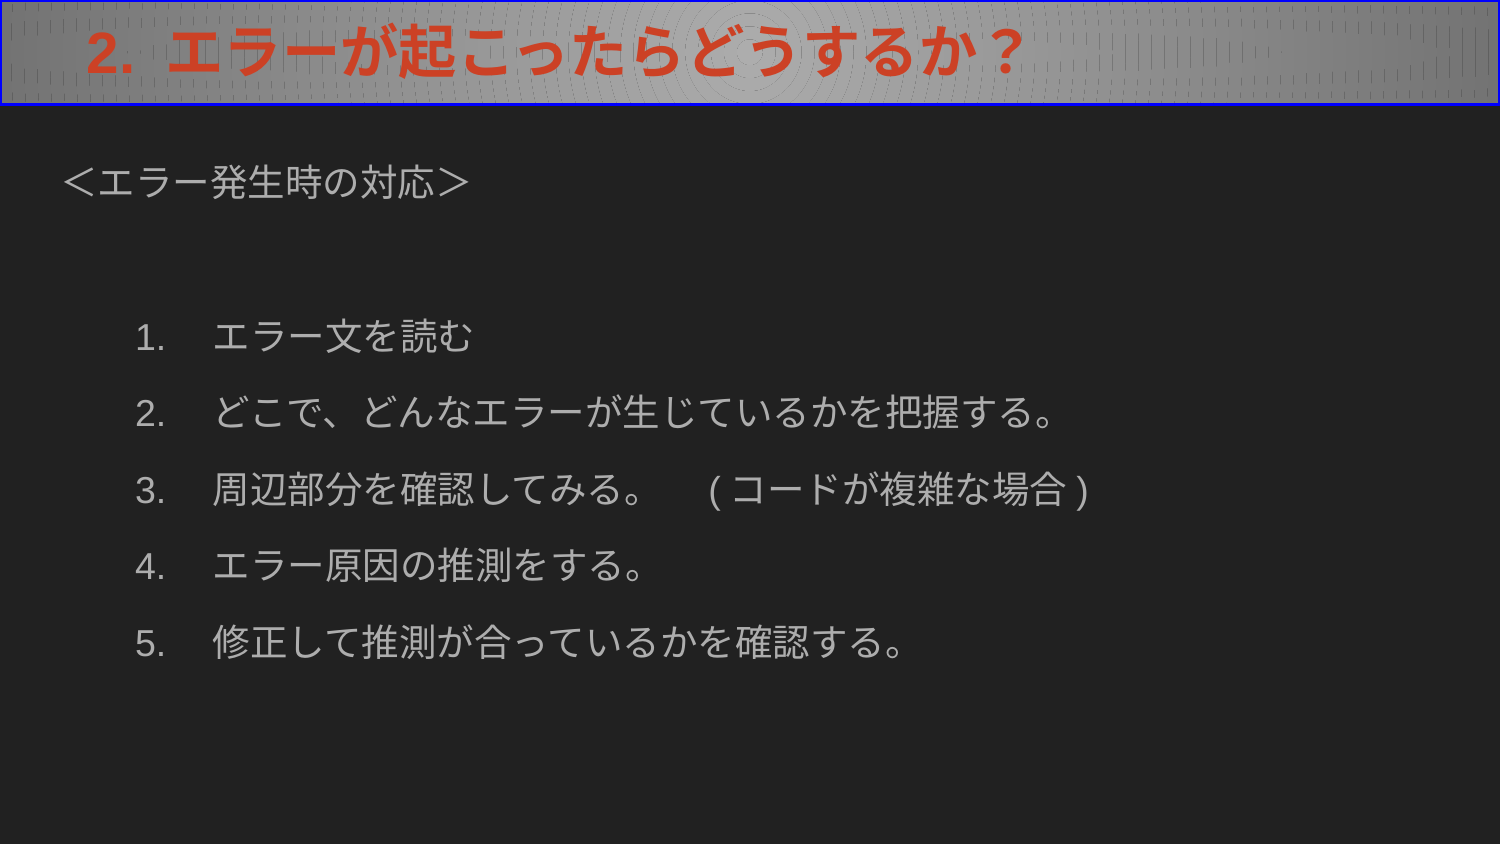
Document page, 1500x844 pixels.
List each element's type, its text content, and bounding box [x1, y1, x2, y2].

text_box 2. エラーが起こったらどうするか？ [0, 0, 1500, 105]
text_box ＜エラー発生時の対応＞ 1. エラー文を読む 2. どこで、どんなエラーが生じているかを把握する。 3. 周辺部分を確認してみる。 (コードが複雑な場合) 4. エラー原因の推測をする。 5. 修正して推測が合っているかを確認する。 [45, 137, 1466, 797]
